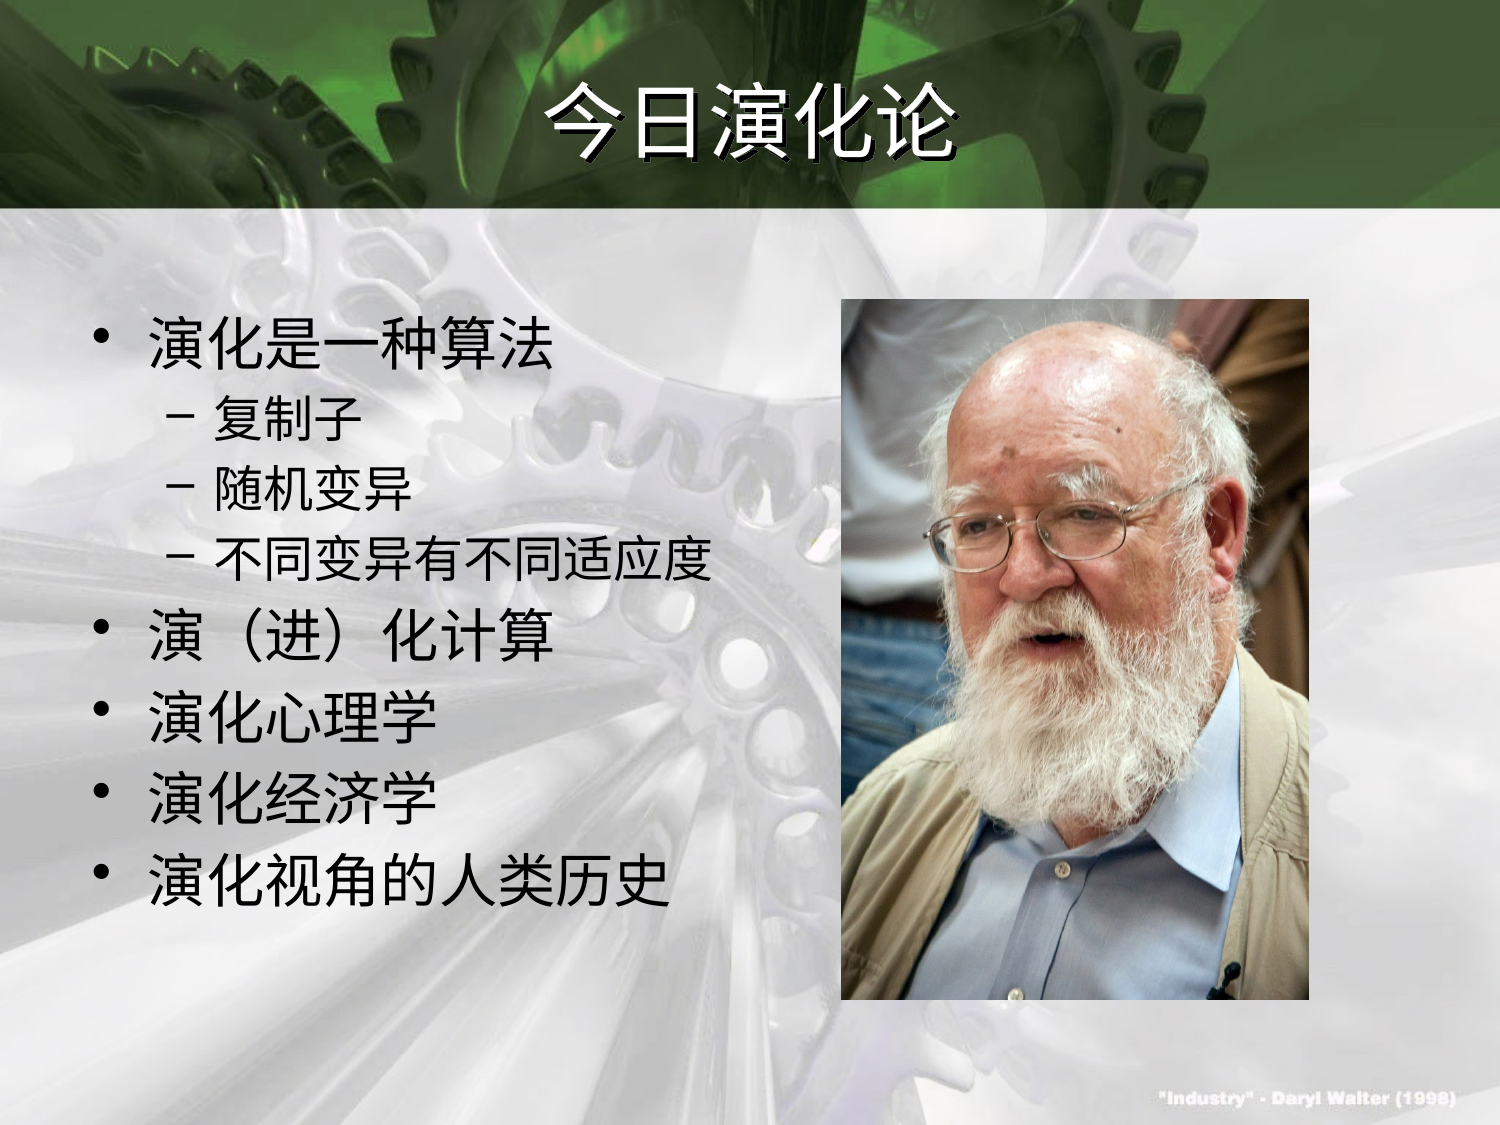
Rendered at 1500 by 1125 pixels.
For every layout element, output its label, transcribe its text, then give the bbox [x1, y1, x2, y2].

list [841, 299, 1309, 1001]
picture [0, 0, 1500, 1125]
list 演化是一种算法 复制子 随机变异 不同变异有不同适应度 演（进）化计算 演化心理学 演化经济学 演化视角的人类历史 [76, 299, 751, 988]
title 今日演化论 [112, 24, 1388, 213]
